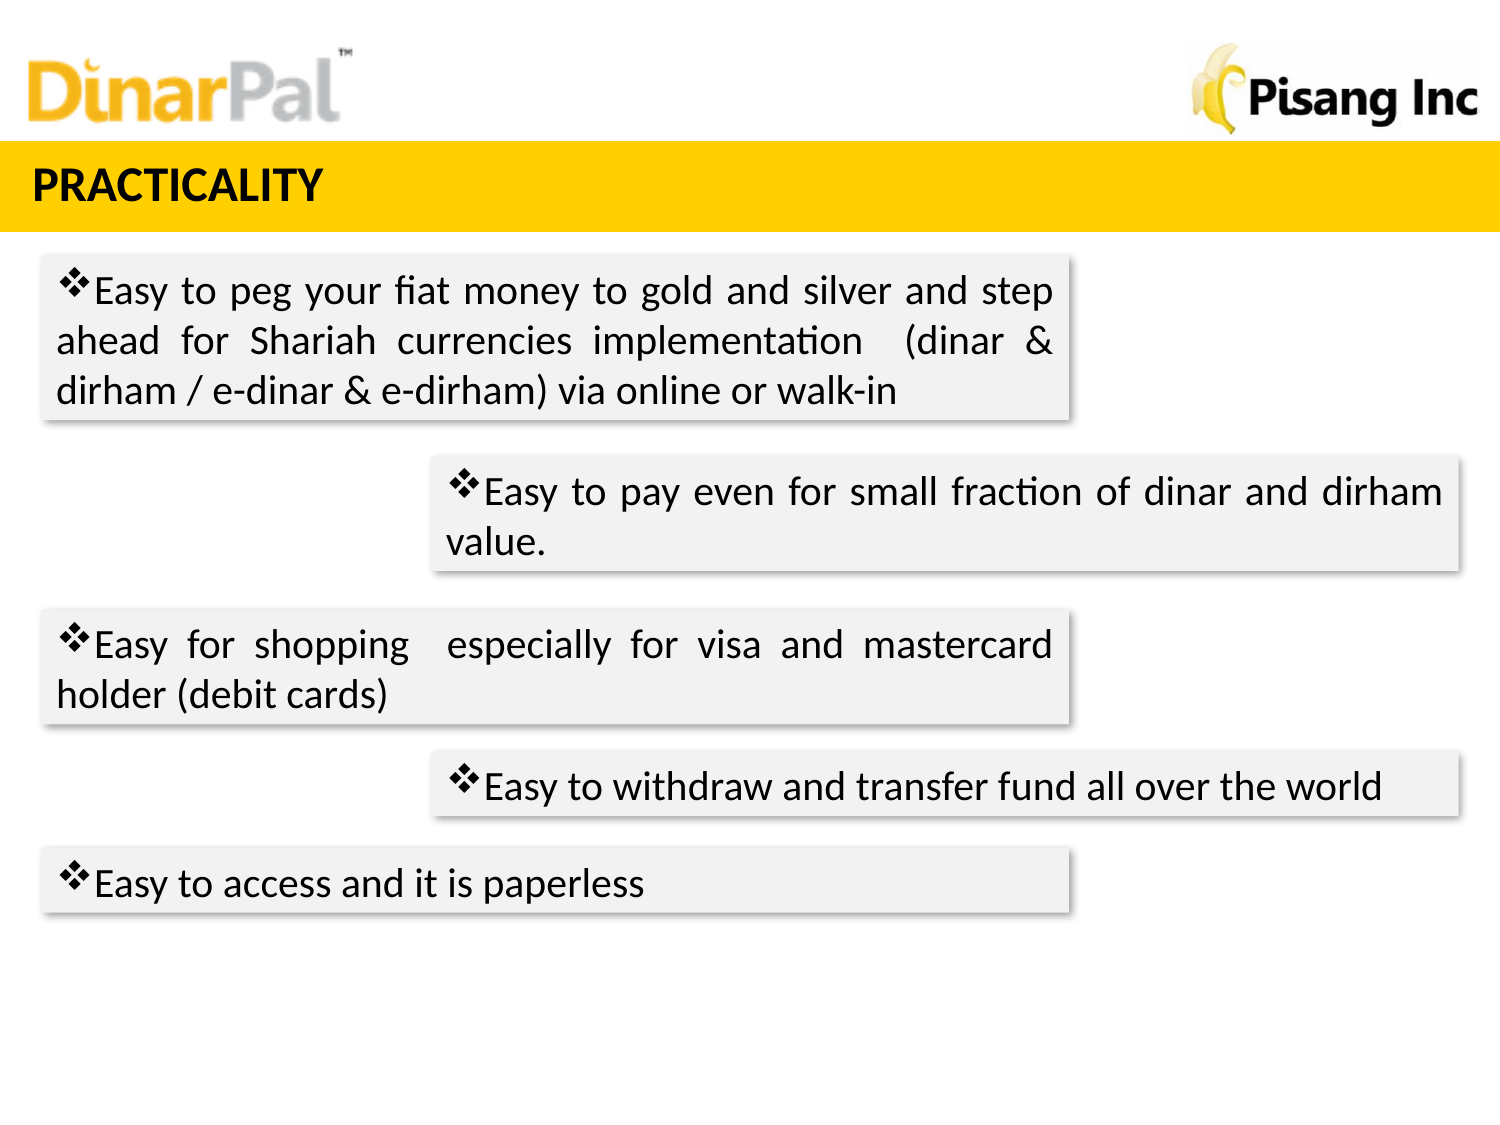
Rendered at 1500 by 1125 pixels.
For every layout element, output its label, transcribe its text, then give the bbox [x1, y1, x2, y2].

picture [17, 42, 361, 128]
text_box Easy to access and it is paperless [41, 847, 1069, 913]
text_box Easy to peg your fiat money to gold and silver and step ahead for Shariah currencies implementation (dinar & dirham / e-dinar & e-dirham) via online or walk-in [41, 255, 1069, 421]
text_box Easy to withdraw and transfer fund all over the world [430, 751, 1459, 817]
picture [1186, 42, 1480, 137]
picture [0, 141, 1500, 232]
text_box Easy to pay even for small fraction of dinar and dirham value. [430, 456, 1459, 571]
text_box Easy for shopping especially for visa and mastercard holder (debit cards) [41, 609, 1069, 725]
